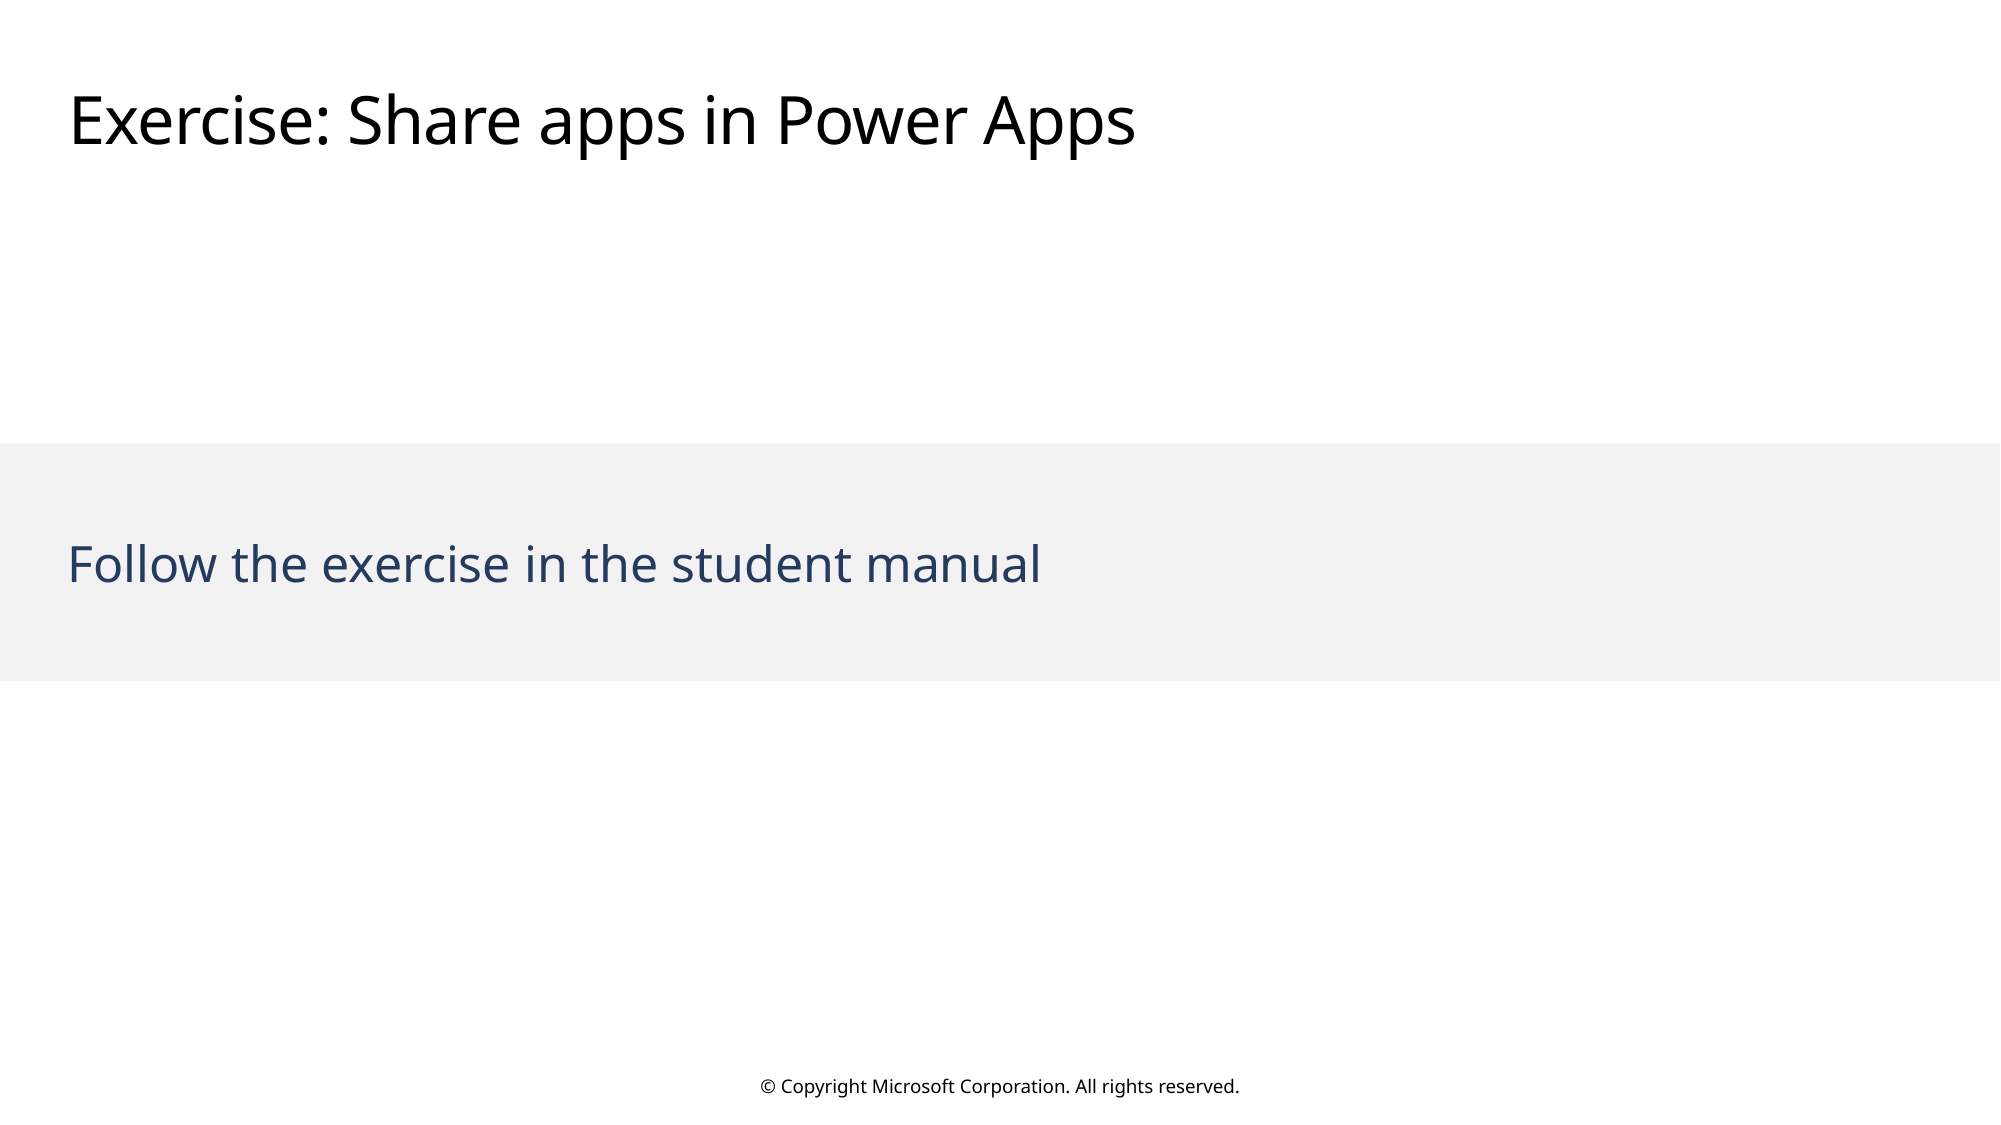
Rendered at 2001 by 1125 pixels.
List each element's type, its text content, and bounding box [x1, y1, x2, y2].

text_box Follow the exercise in the student manual [0, 443, 2000, 682]
title Exercise: Share apps in Power Apps [68, 72, 1930, 184]
